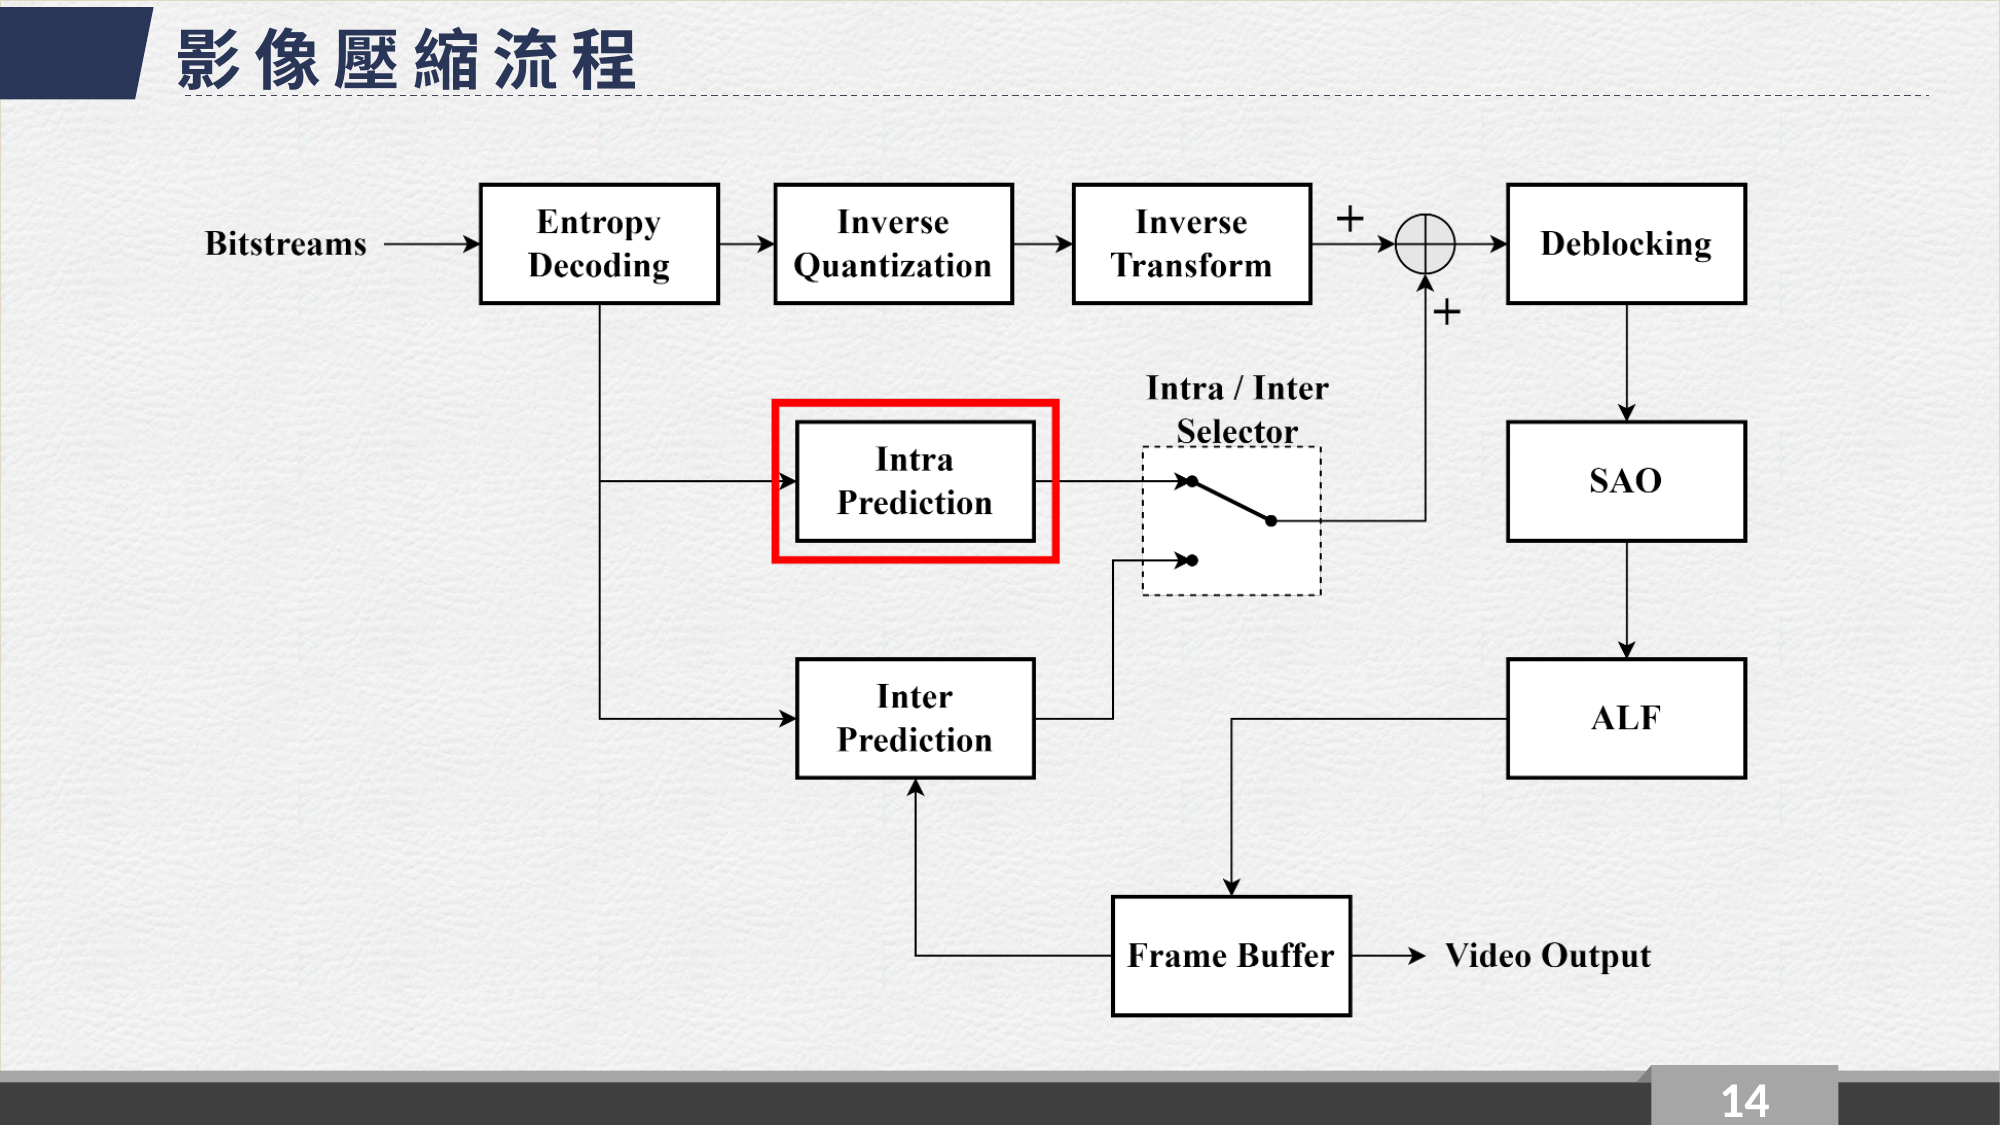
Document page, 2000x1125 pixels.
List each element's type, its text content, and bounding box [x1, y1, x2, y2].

text_box [99, 356, 1900, 1125]
text_box 影像壓縮流程 [164, 12, 852, 104]
picture [1, 1, 1999, 1070]
